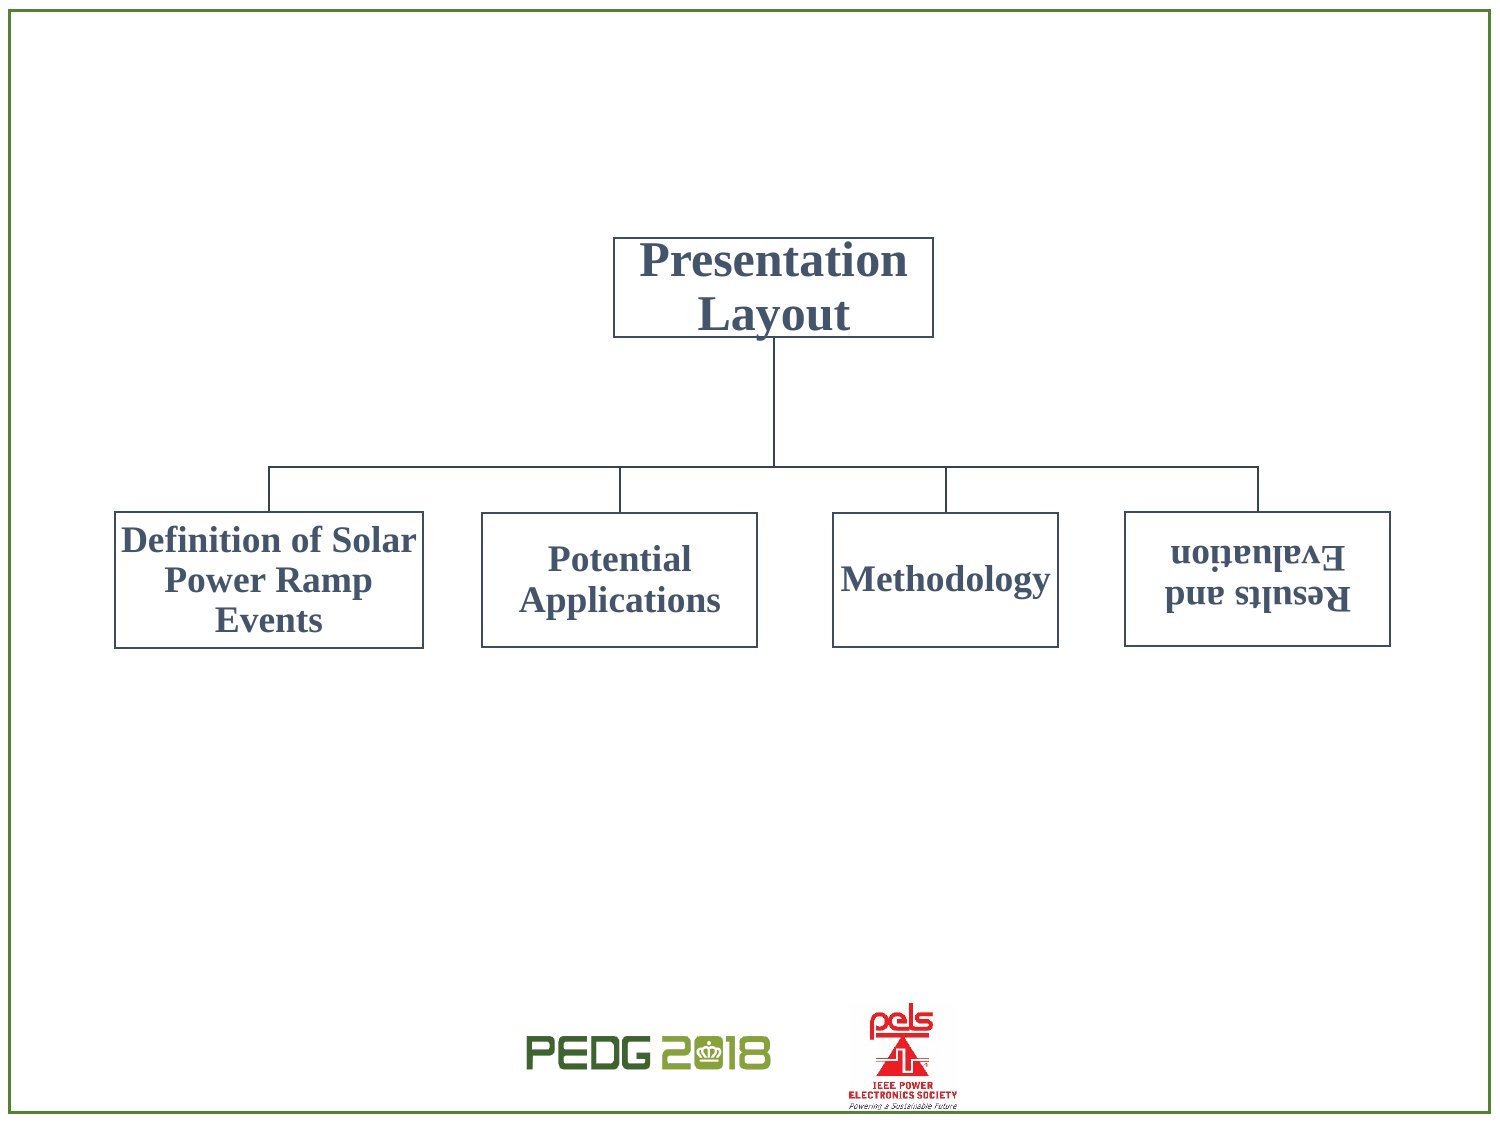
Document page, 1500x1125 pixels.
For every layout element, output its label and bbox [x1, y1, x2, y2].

picture [514, 1018, 783, 1082]
text_box [114, 22, 1460, 949]
picture [849, 1003, 957, 1110]
